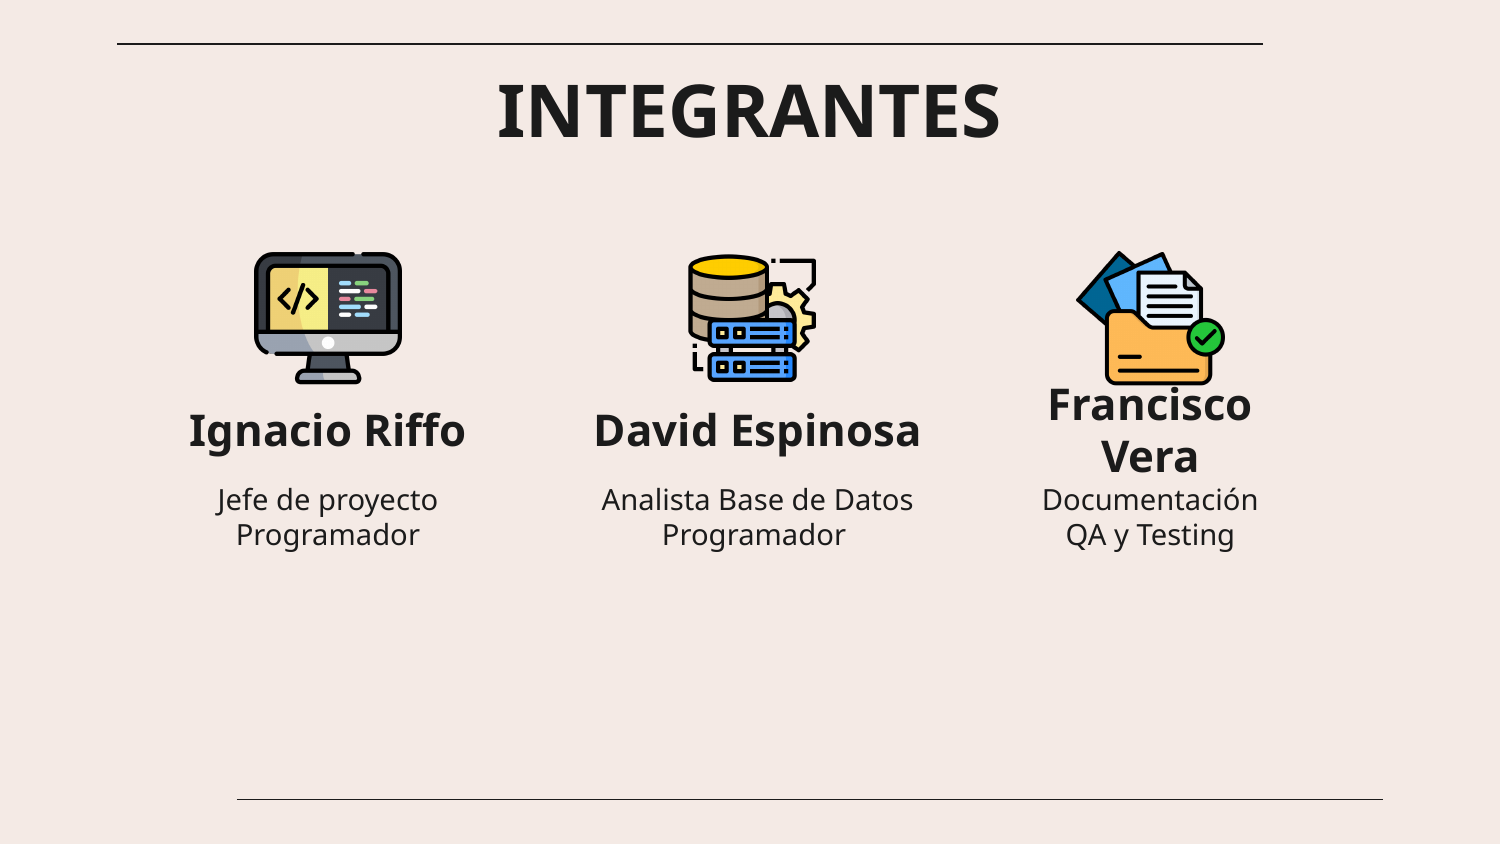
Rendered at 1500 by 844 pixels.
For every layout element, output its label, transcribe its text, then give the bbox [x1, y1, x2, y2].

picture [254, 243, 402, 392]
subtitle Francisco Vera [1004, 391, 1297, 467]
title INTEGRANTES [118, 64, 1382, 140]
subtitle Documentación QA y Testing [1023, 466, 1278, 567]
picture [684, 249, 820, 386]
subtitle Ignacio Riffo [181, 391, 475, 467]
subtitle Jefe de proyecto Programador [200, 466, 456, 567]
picture [1076, 243, 1225, 392]
subtitle Analista Base de Datos Programador [593, 466, 922, 567]
subtitle David Espinosa [591, 391, 925, 467]
